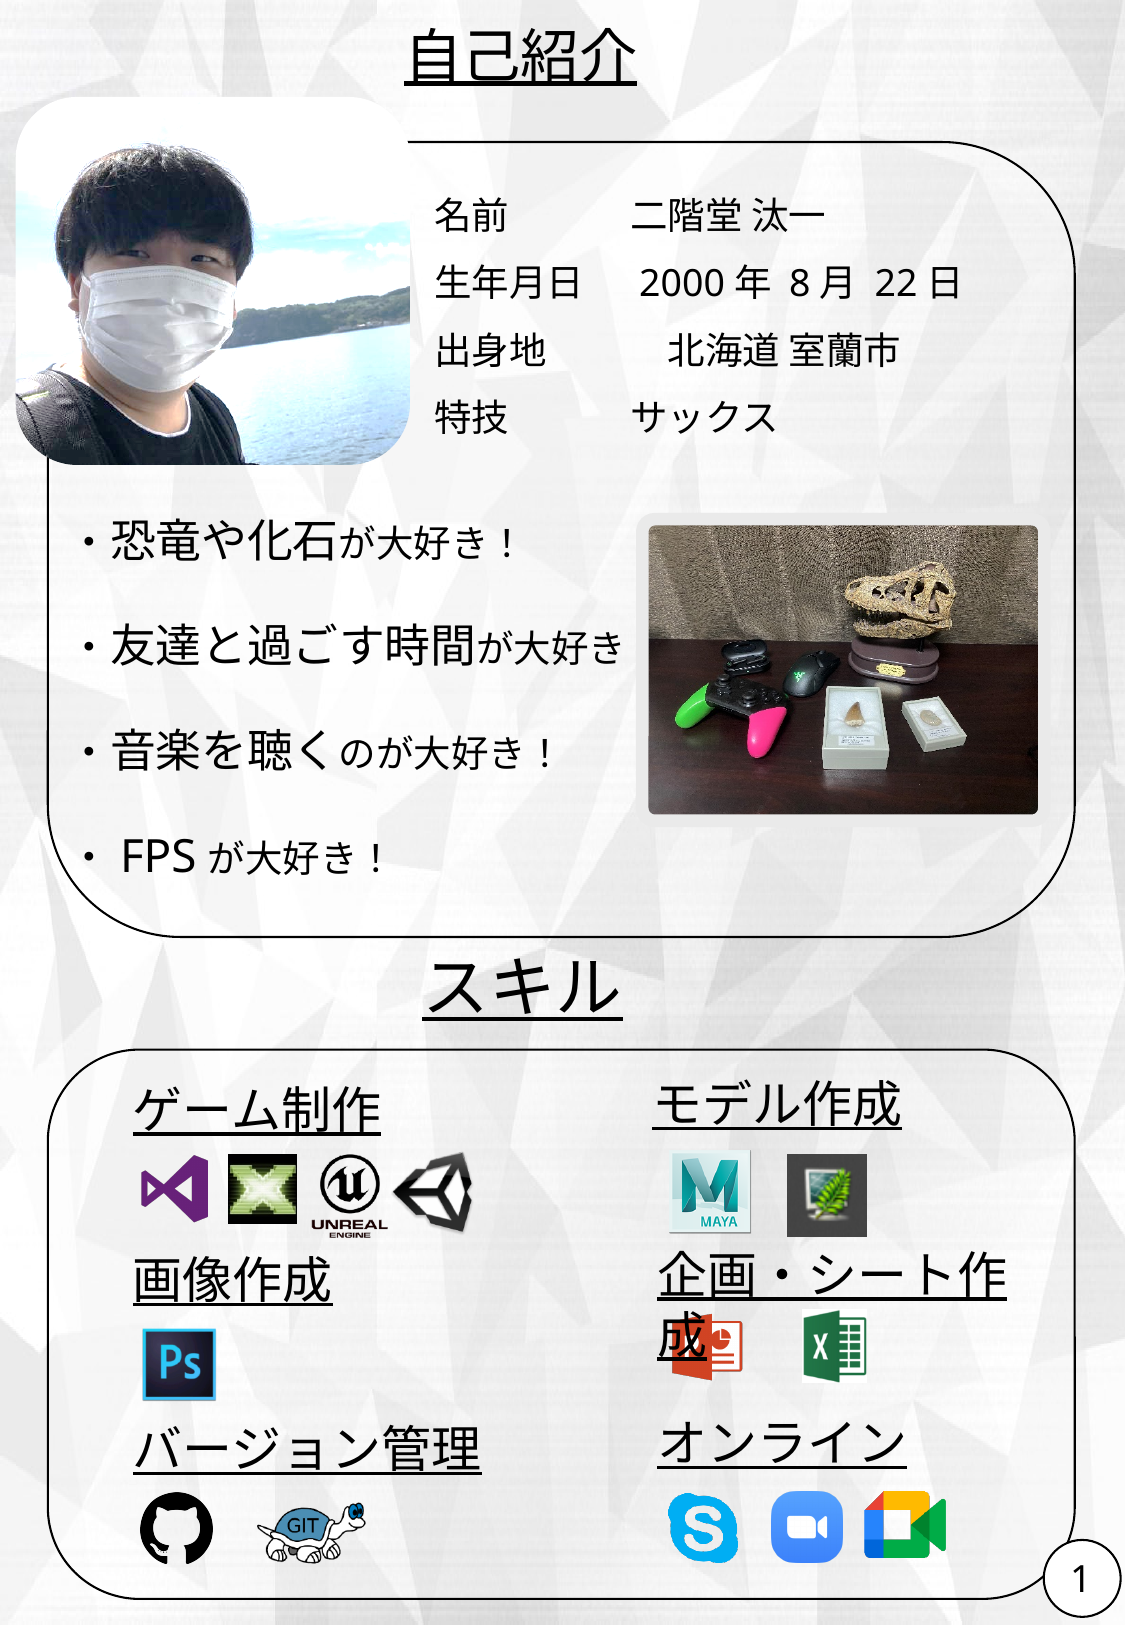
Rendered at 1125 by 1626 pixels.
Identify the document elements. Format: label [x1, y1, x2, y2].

picture [0, 0, 1125, 1625]
text_box [1043, 1539, 1125, 1617]
